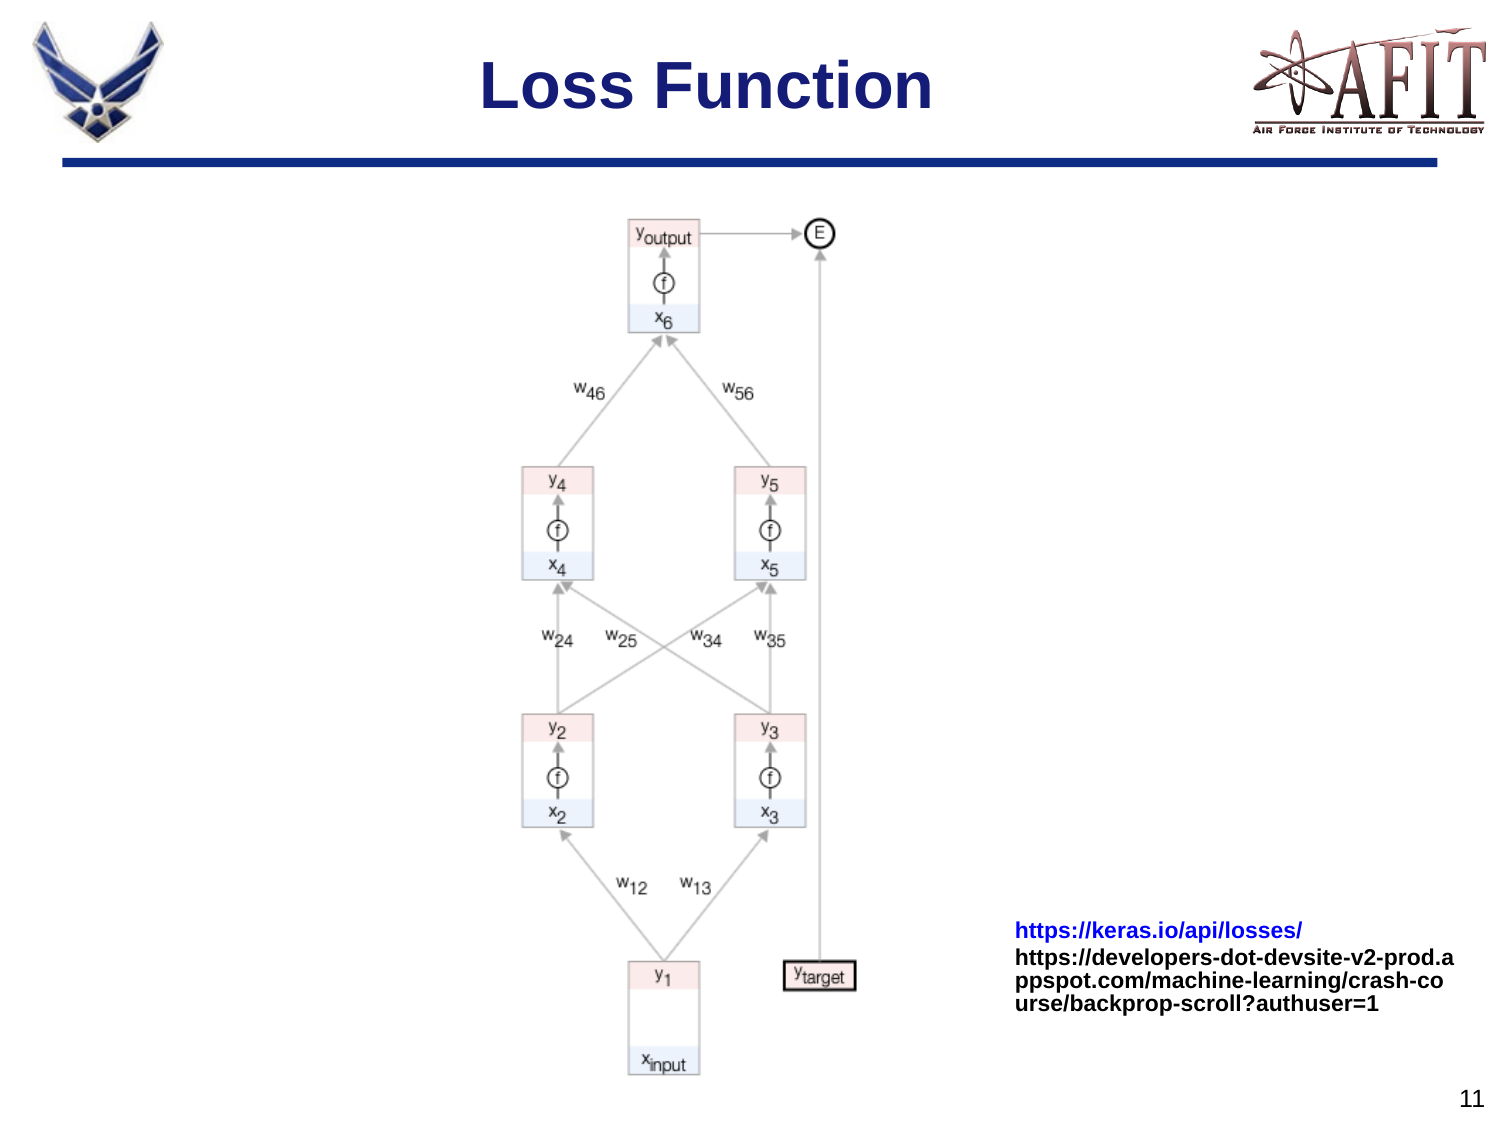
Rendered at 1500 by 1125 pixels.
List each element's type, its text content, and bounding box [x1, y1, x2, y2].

title Loss Function [179, 24, 1236, 139]
picture [482, 178, 895, 1125]
text_box https://keras.io/api/losses/ https://developers-dot-devsite-v2-prod.appspot.com/machine-learning/crash-course/backprop-scroll?authuser=1 [999, 908, 1471, 1006]
picture [32, 21, 164, 143]
